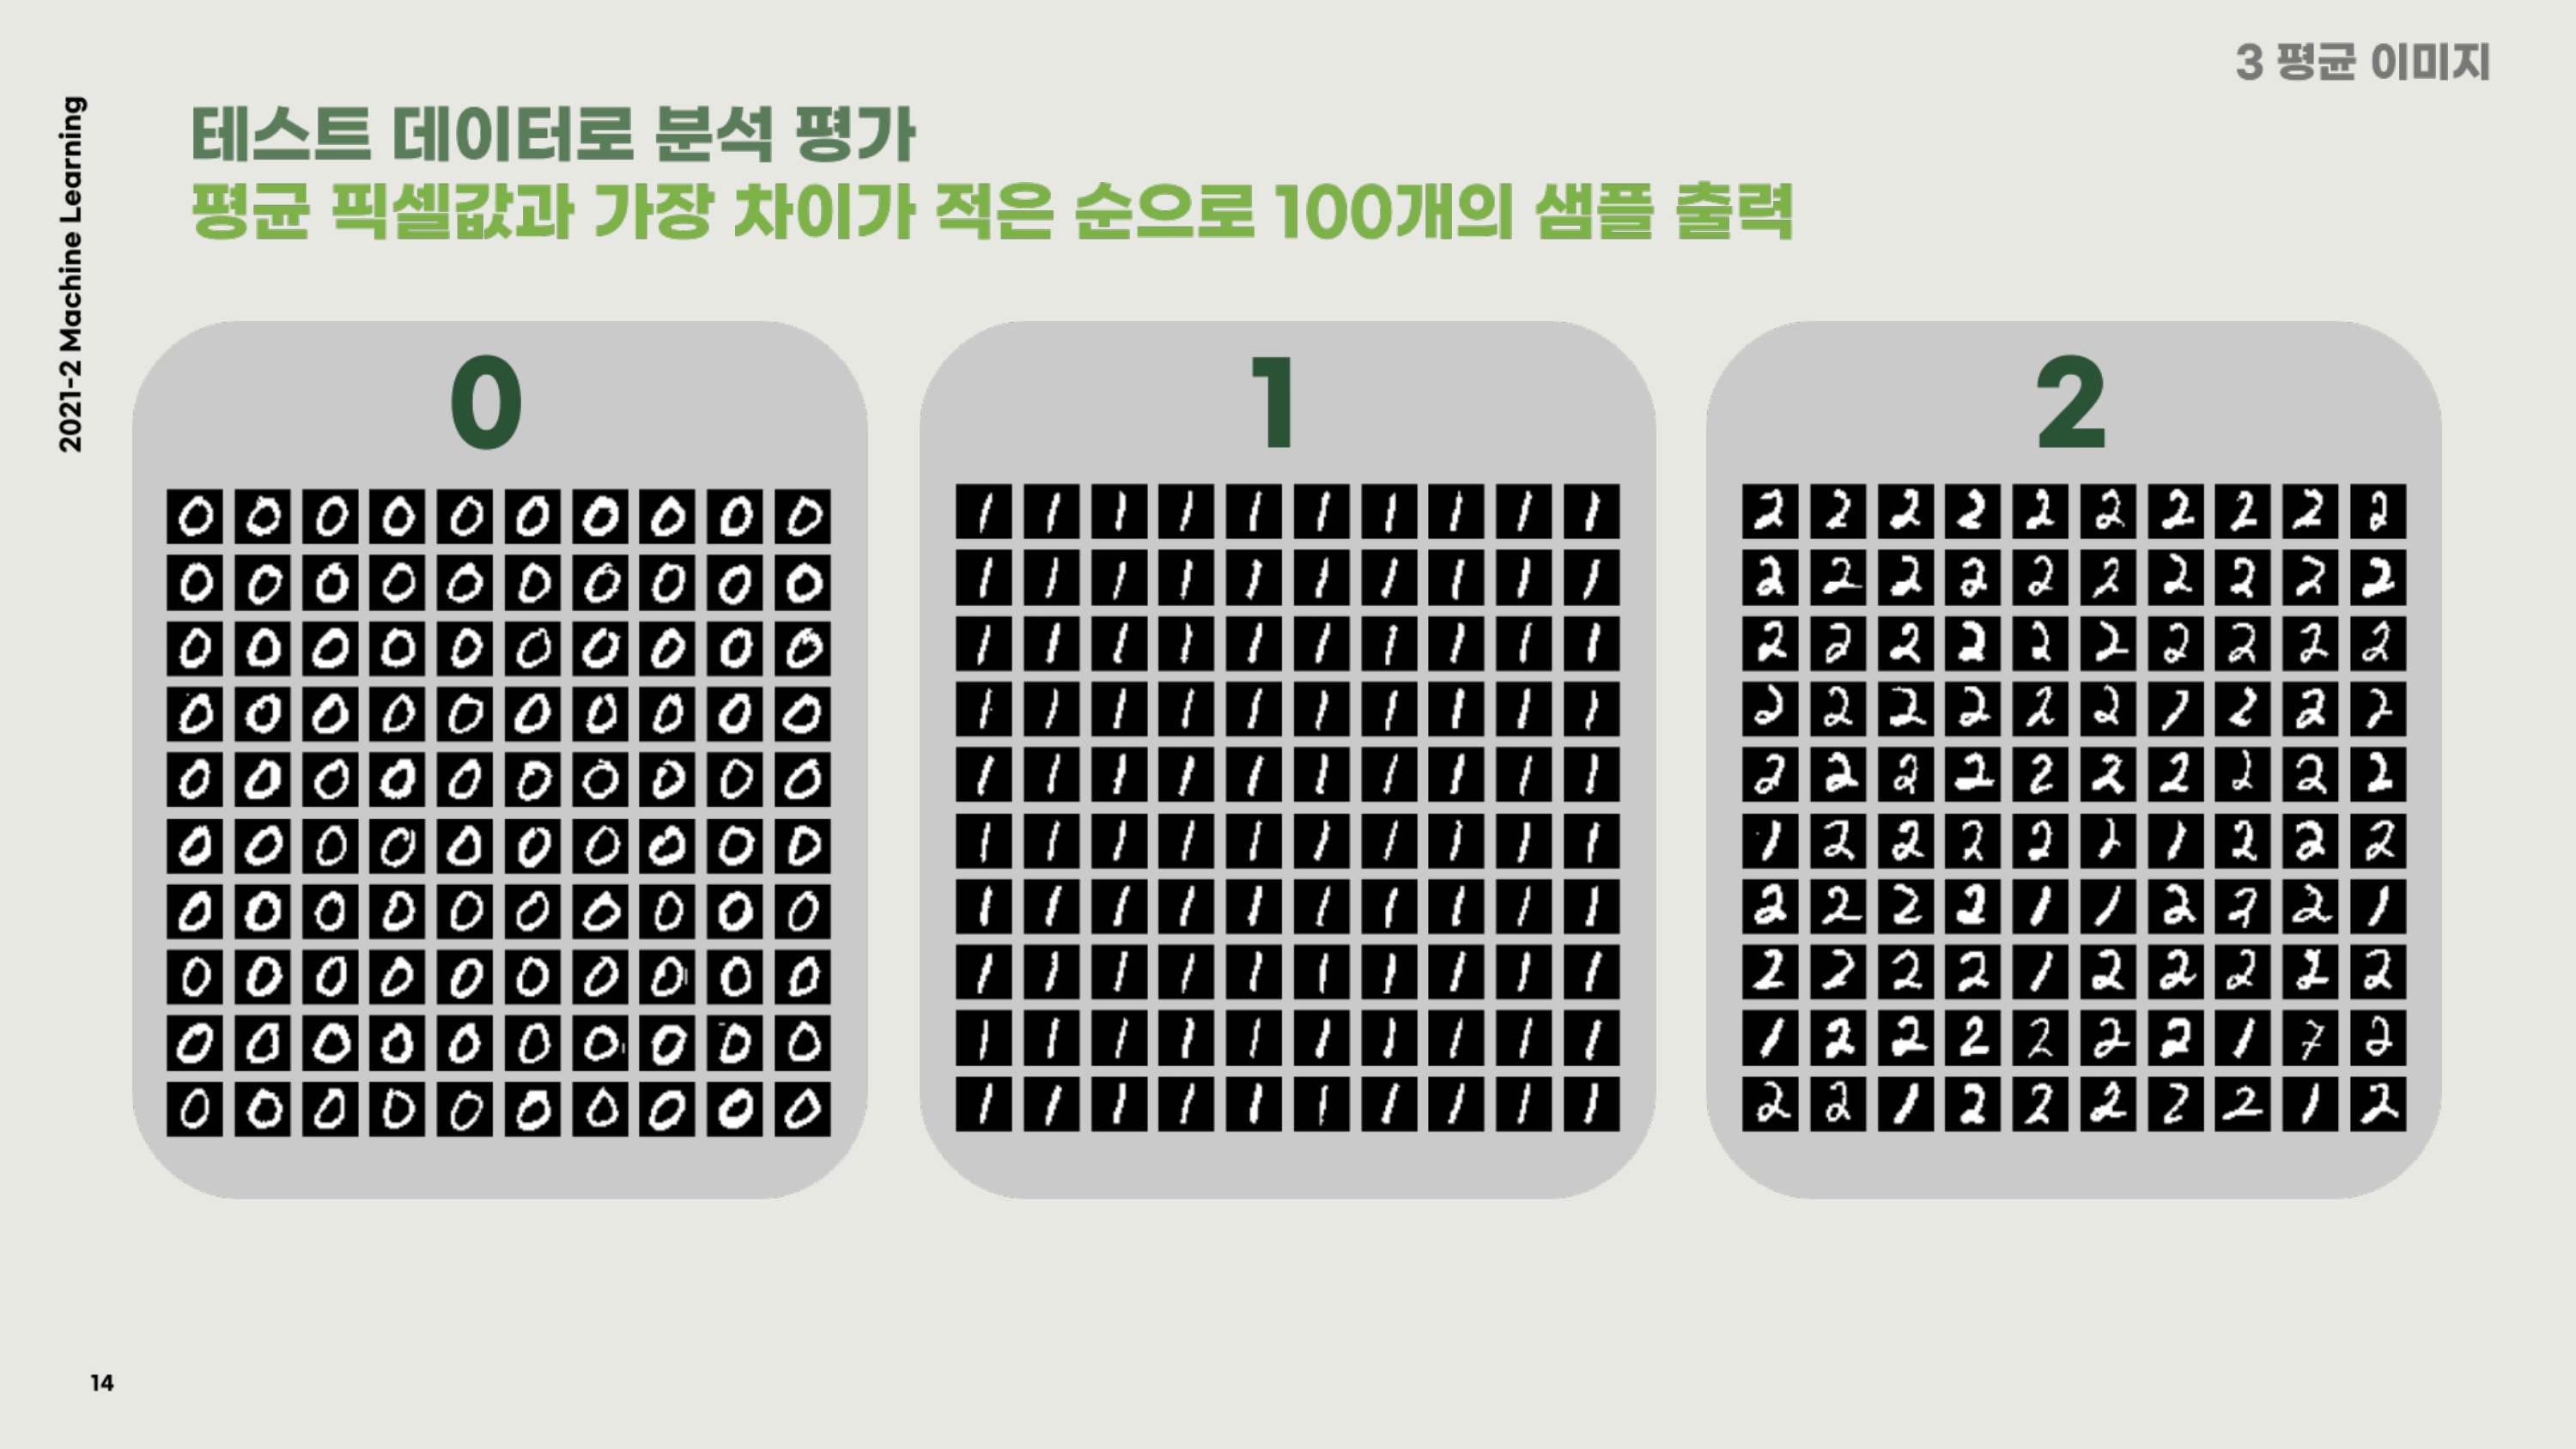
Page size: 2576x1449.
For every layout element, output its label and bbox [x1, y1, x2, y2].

text_box [158, 482, 838, 1145]
picture [0, 85, 1828, 494]
picture [2020, 321, 2159, 476]
picture [88, 1368, 125, 1409]
picture [1235, 321, 1353, 476]
picture [432, 321, 576, 482]
text_box [131, 321, 868, 1200]
picture [2229, 28, 2512, 116]
text_box [1735, 476, 2415, 1140]
text_box [920, 321, 1656, 1200]
text_box [1706, 321, 2443, 1200]
text_box [948, 476, 1628, 1140]
